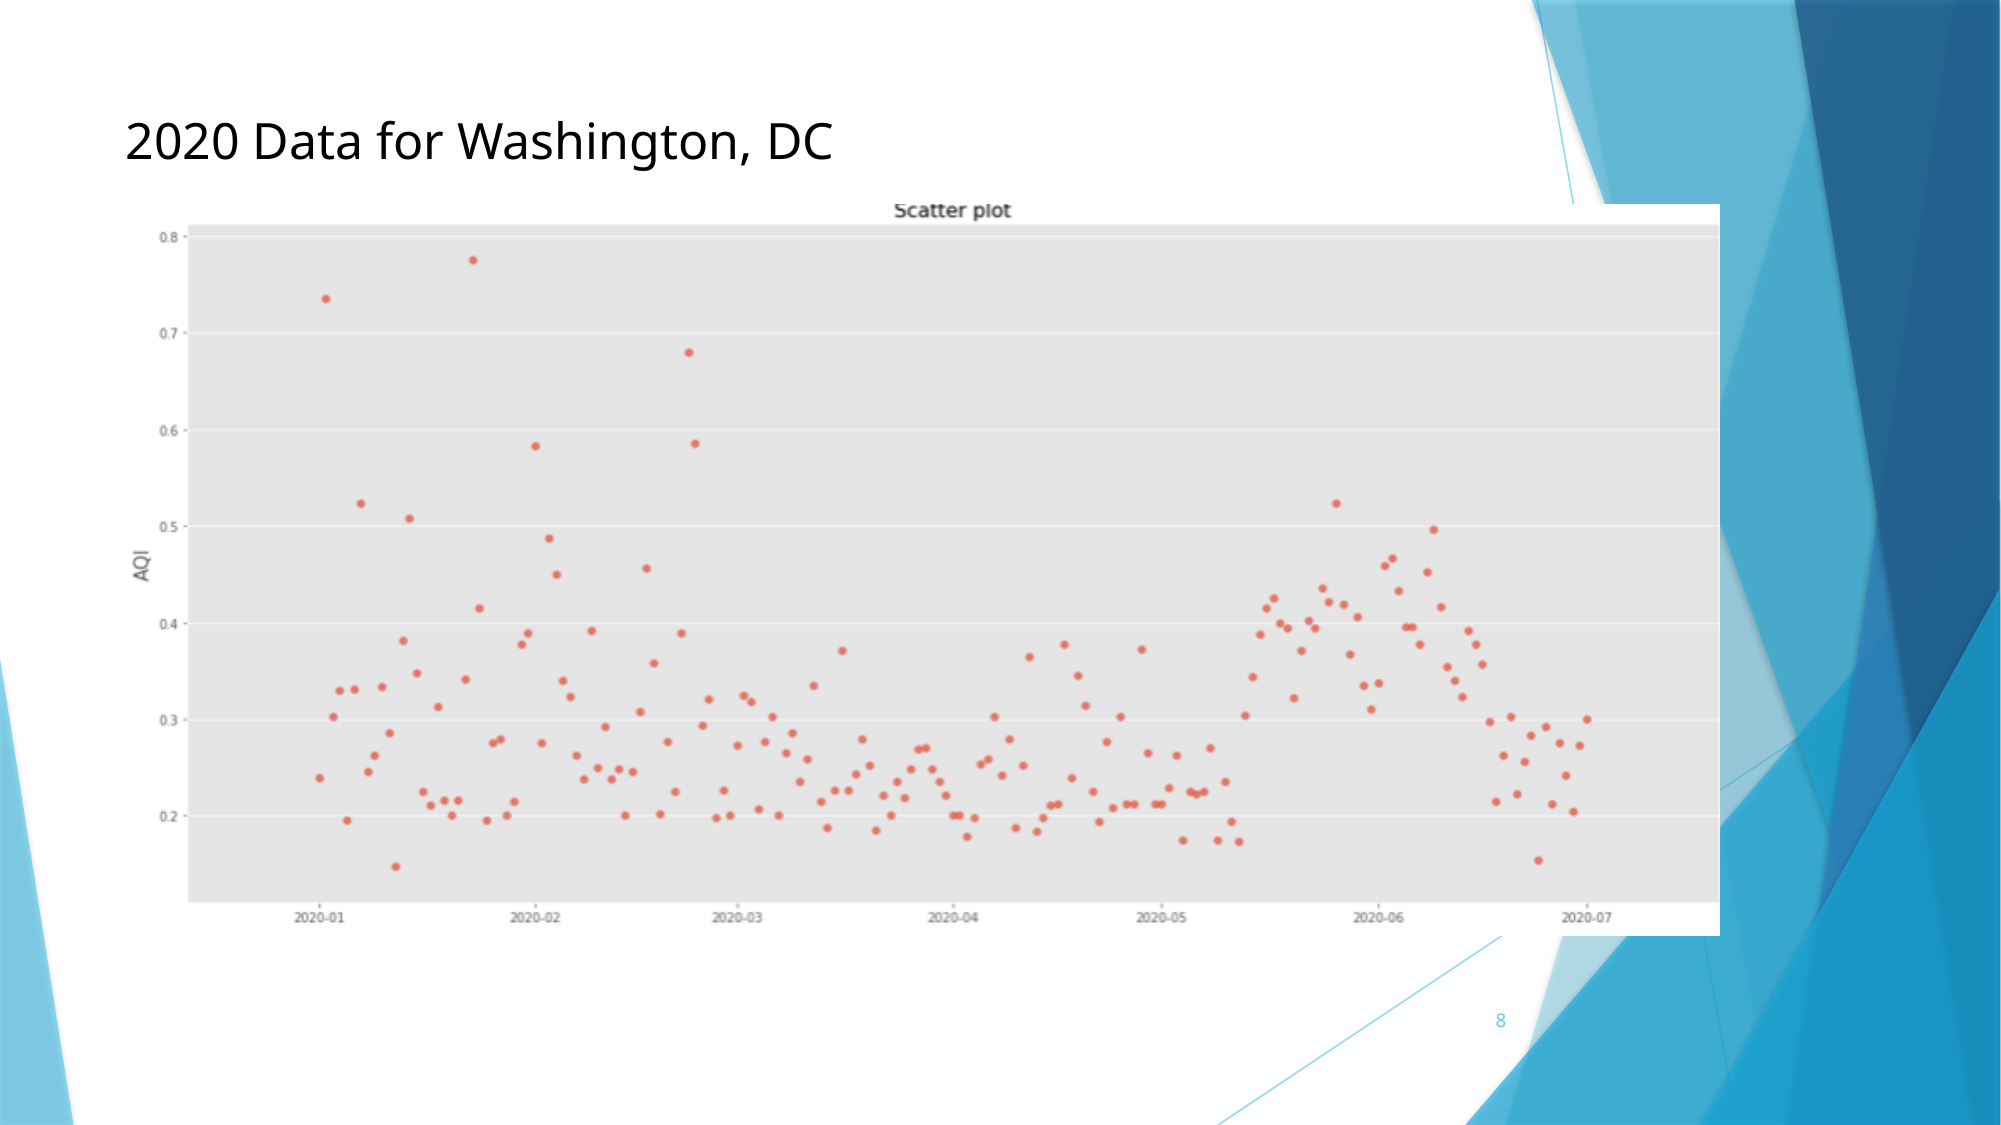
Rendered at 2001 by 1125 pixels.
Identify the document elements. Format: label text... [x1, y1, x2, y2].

text_box 2020 Data for Washington, DC [111, 102, 1665, 177]
slide_number 8 [1409, 991, 1522, 1051]
picture [110, 203, 1720, 937]
